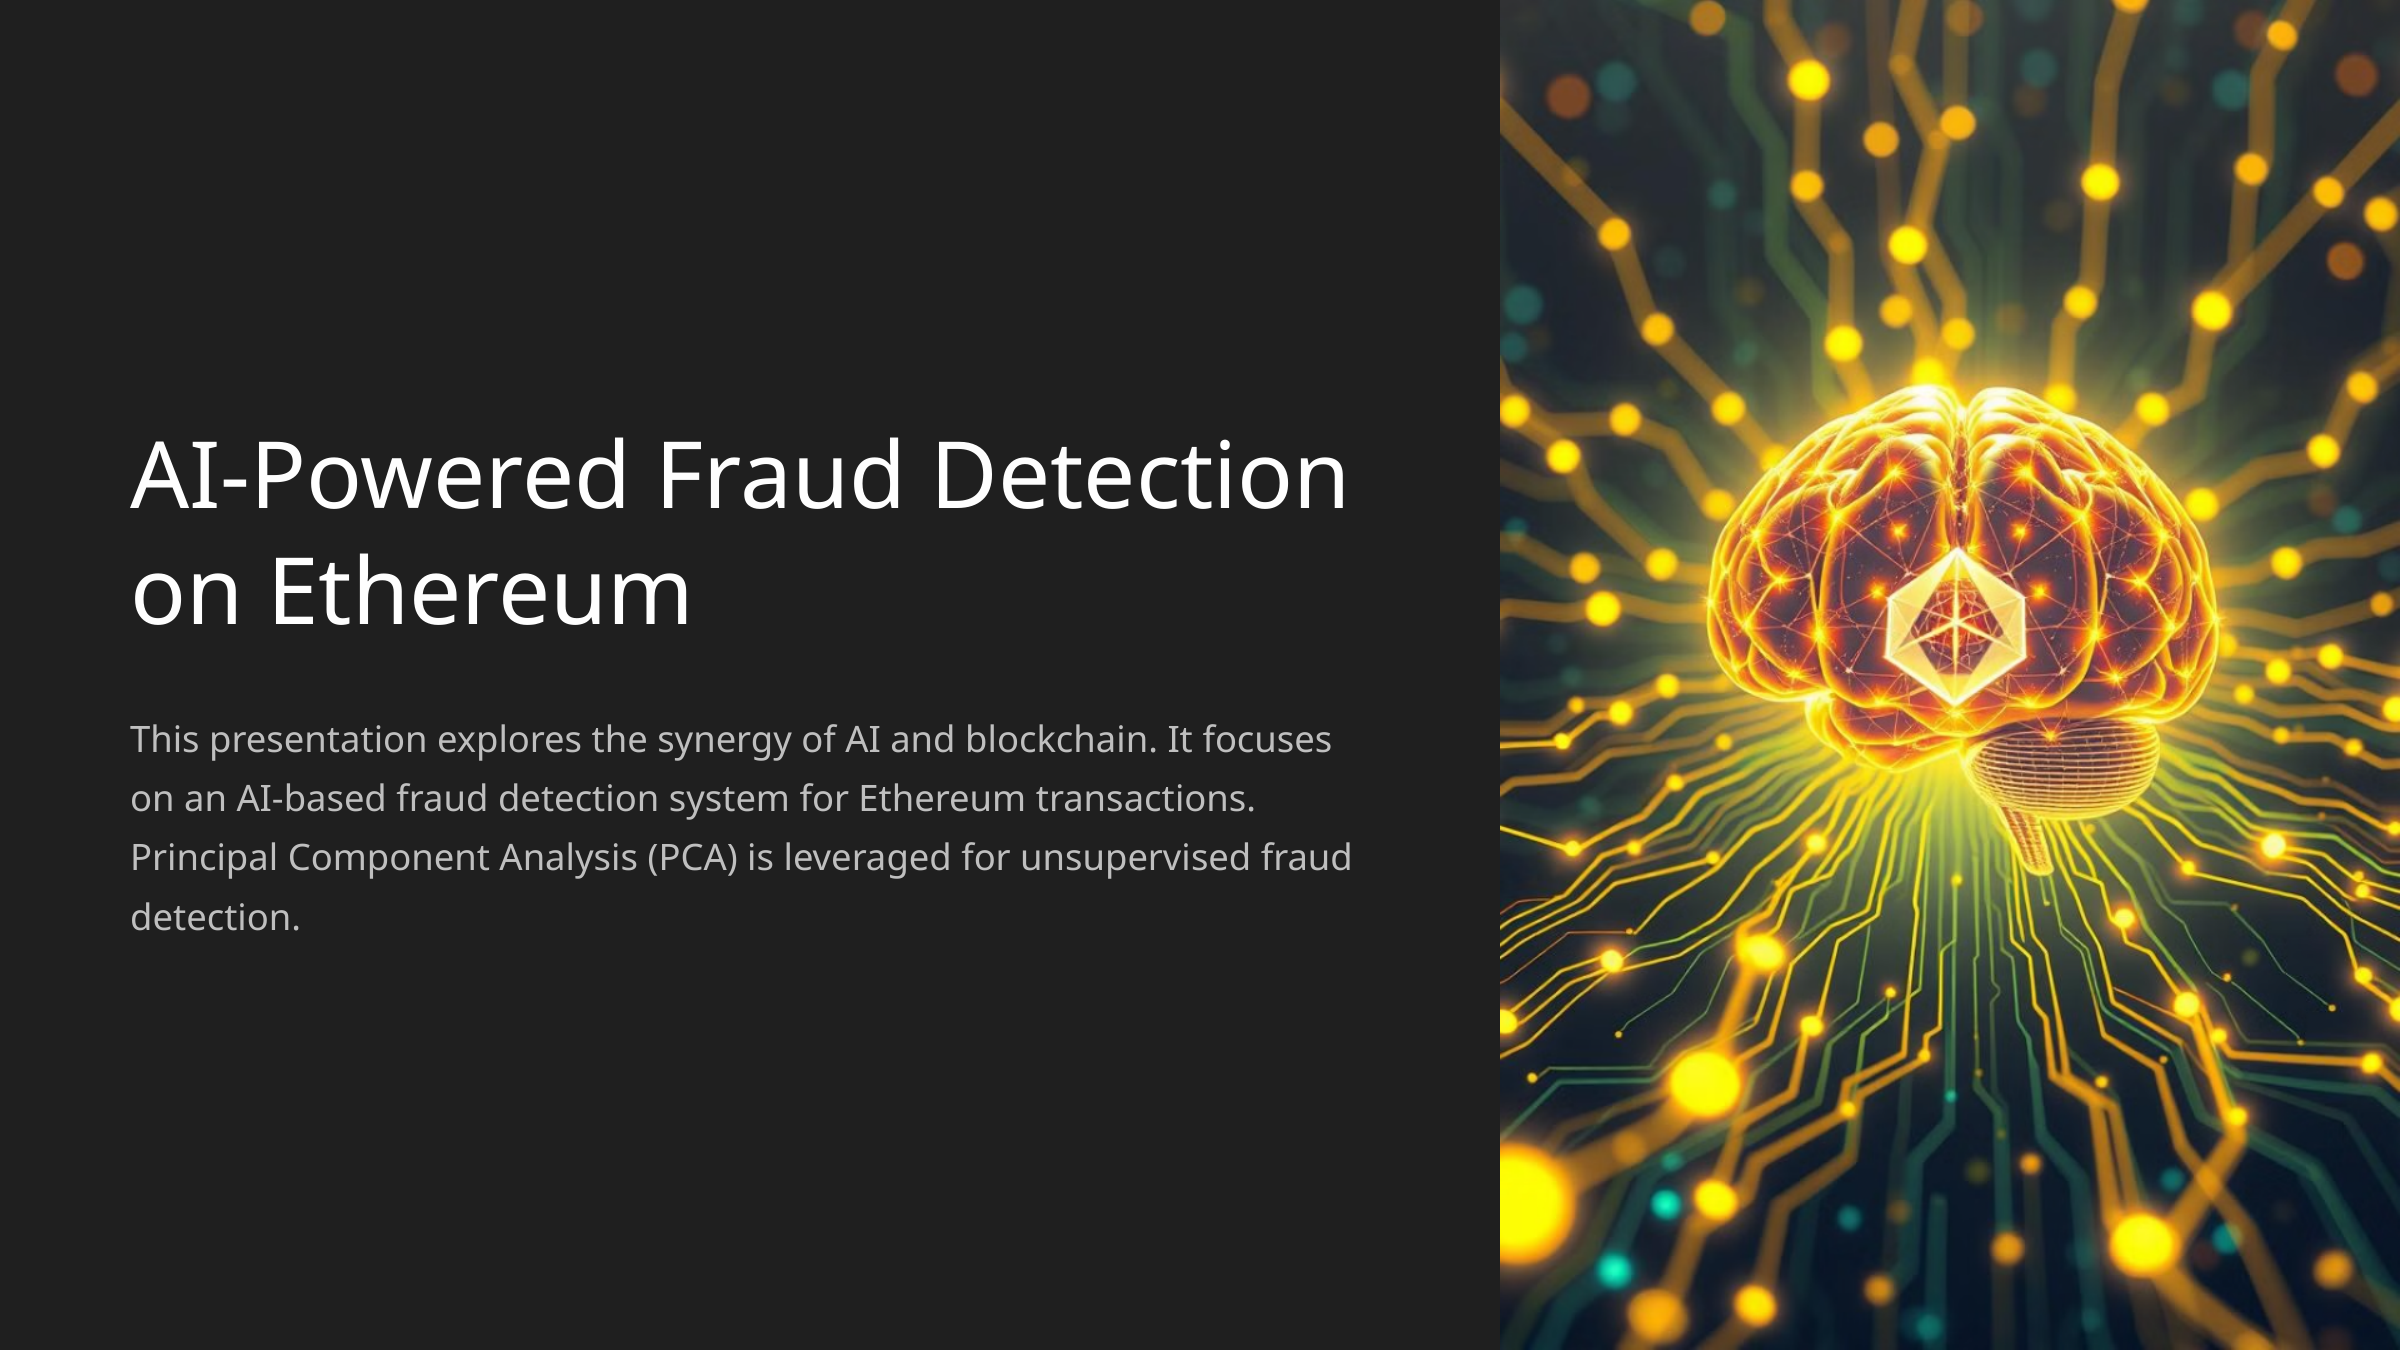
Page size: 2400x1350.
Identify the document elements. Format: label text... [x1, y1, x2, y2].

text_box AI-Powered Fraud Detection on Ethereum [130, 411, 1370, 645]
text_box This presentation explores the synergy of AI and blockchain. It focuses on an AI-based fraud detection system for Ethereum transactions. Principal Component Analysis (PCA) is leveraged for unsupervised fraud detection. [130, 700, 1370, 939]
picture [1499, 0, 2400, 1350]
